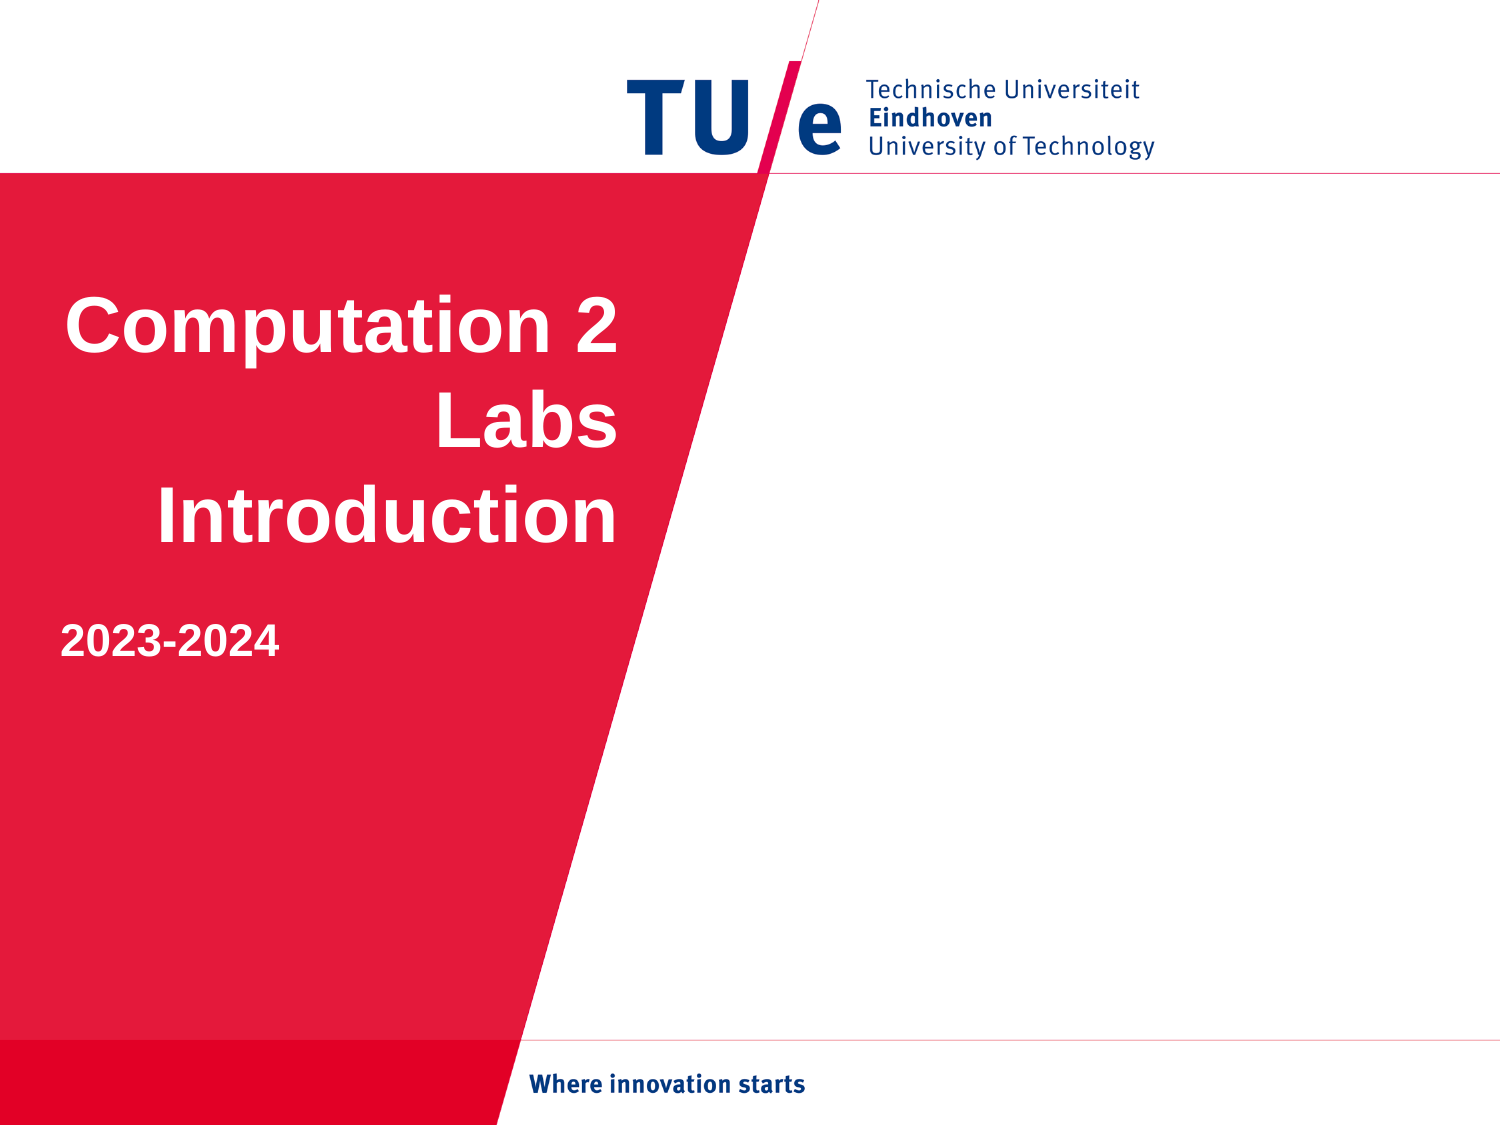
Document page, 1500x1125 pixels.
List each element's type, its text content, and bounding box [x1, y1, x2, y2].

title Computation 2 Labs Introduction [45, 266, 635, 589]
picture [0, 0, 1500, 1125]
subtitle 2023-2024 [45, 603, 562, 1048]
